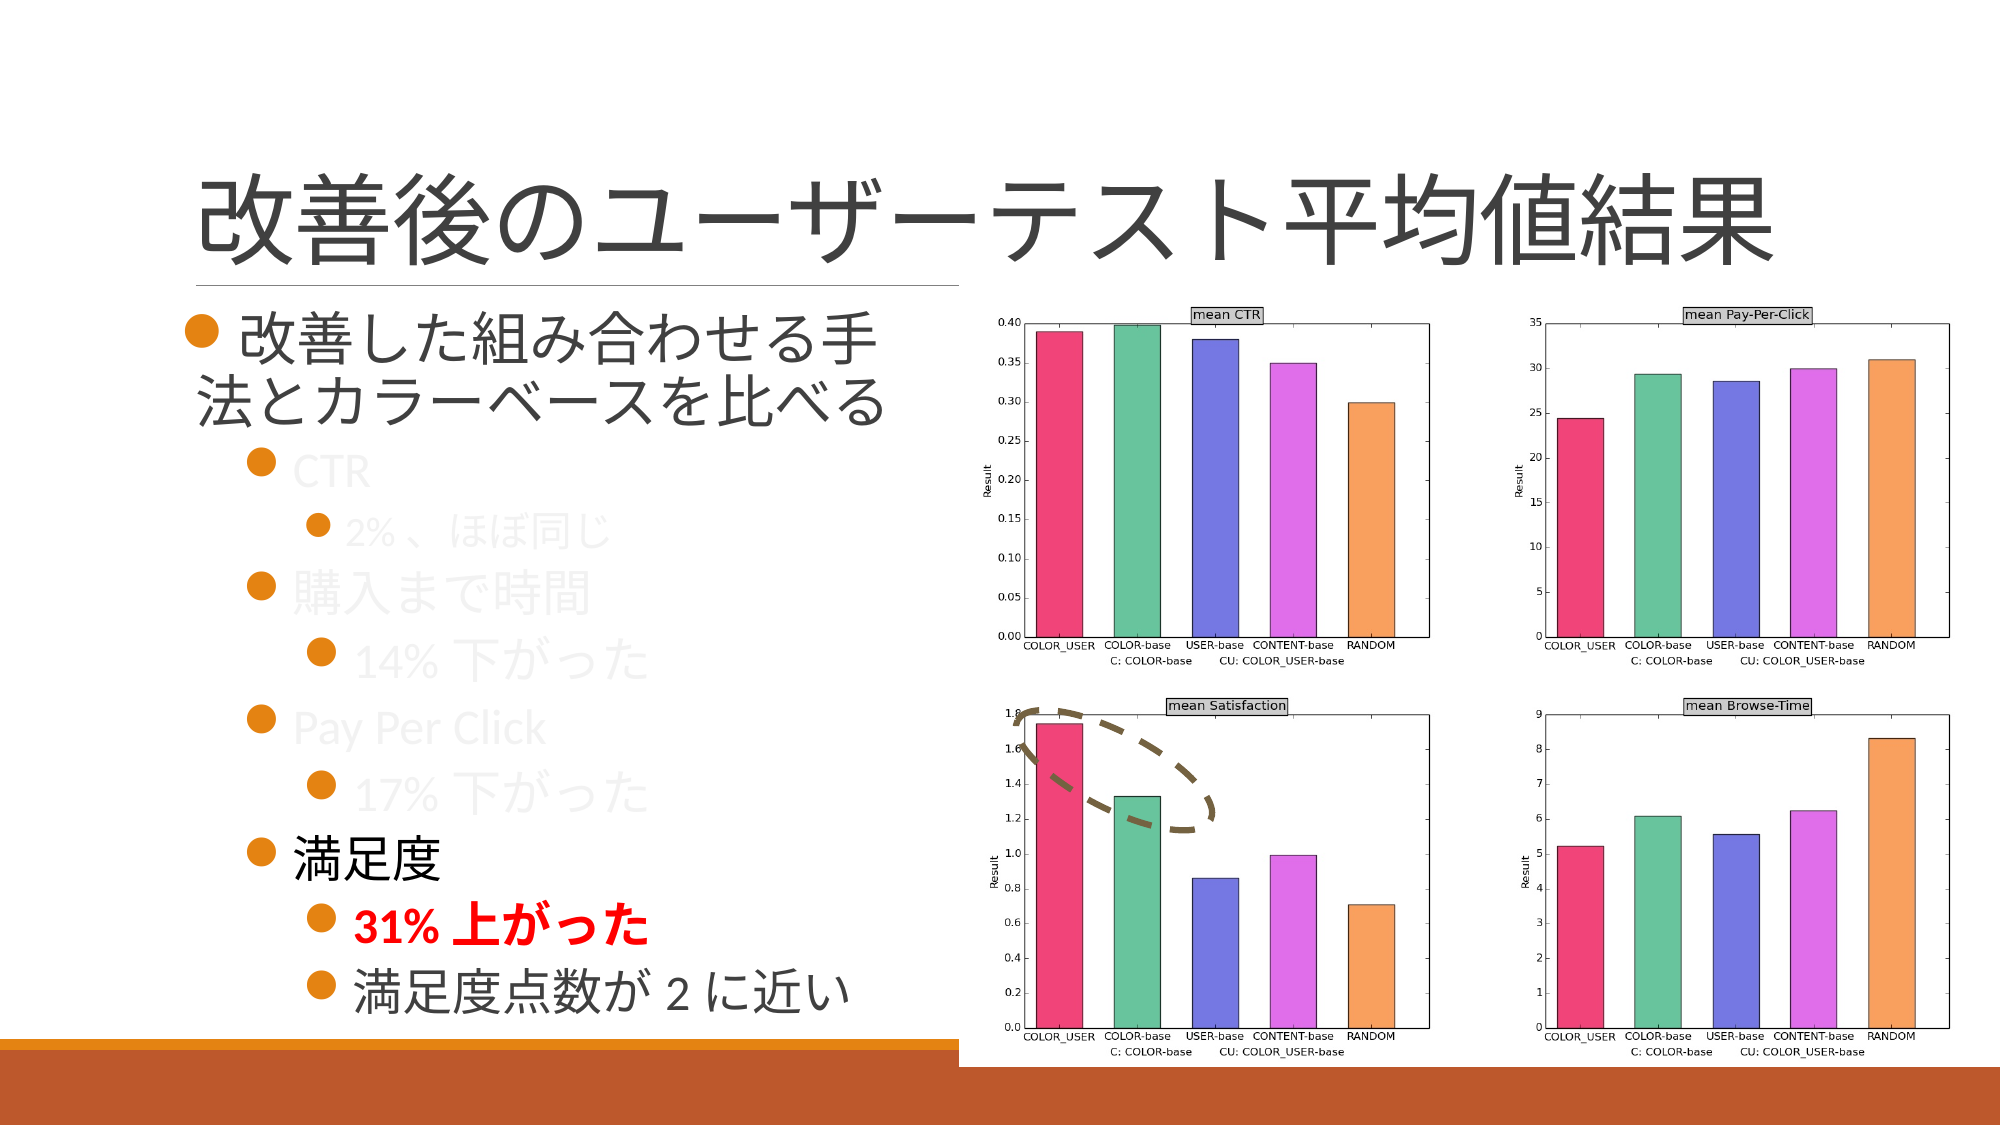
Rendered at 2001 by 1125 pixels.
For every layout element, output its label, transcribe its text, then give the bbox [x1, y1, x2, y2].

title 改善後のユーザーテスト平均値結果 [180, 47, 1830, 285]
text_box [958, 284, 2000, 1067]
list 改善した組み合わせる手法とカラーベースを比べる CTR 2%、ほぼ同じ 購入まで時間 14%下がった Pay Per Click 17%下がった 満足度 31%上がった 満足度点数が2に近い [180, 302, 930, 1125]
